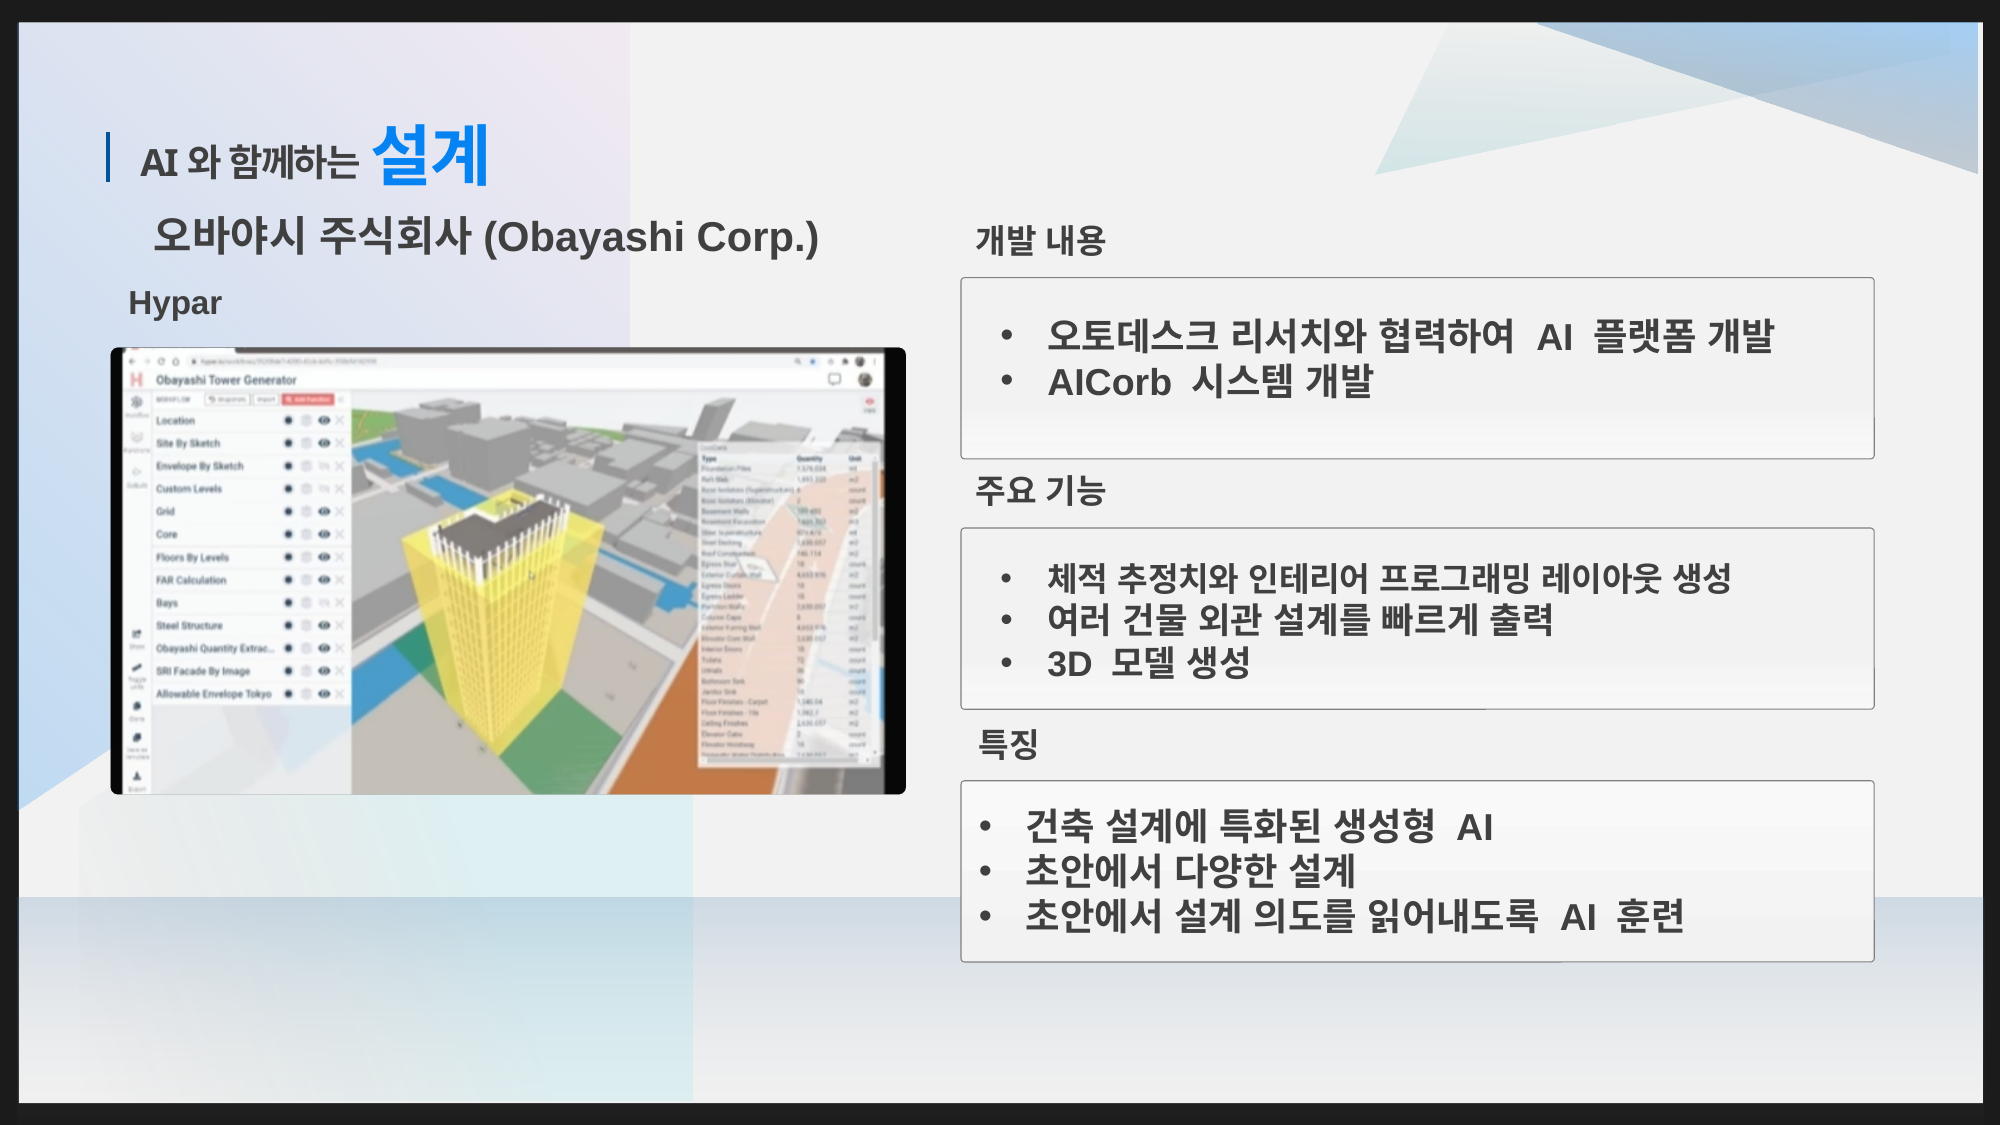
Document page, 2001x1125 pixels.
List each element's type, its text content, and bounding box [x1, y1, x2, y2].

text_box [959, 276, 1876, 461]
text_box Hypar [113, 273, 721, 329]
text_box 설계 [356, 111, 808, 202]
text_box 개발 내용 [961, 212, 1569, 268]
text_box 주요 기능 [961, 462, 1569, 518]
text_box 오바야시 주식회사(Obayashi Corp.) [138, 202, 1529, 267]
text_box 건축 설계에 특화된 생성형 AI 초안에서 다양한 설계 초안에서 설계 의도를 읽어내도록 AI 훈련 [964, 795, 2000, 946]
title AI와 함께하는 [125, 112, 356, 193]
text_box [959, 526, 1876, 711]
text_box [109, 345, 908, 796]
text_box 특징 [964, 716, 1572, 772]
text_box 오토데스크 리서치와 협력하여 AI 플랫폼 개발 AICorb 시스템 개발 [985, 305, 1850, 410]
text_box [959, 779, 1876, 964]
text_box 체적 추정치와 인테리어 프로그래밍 레이아웃 생성 여러 건물 외관 설계를 빠르게 출력 3D 모델 생성 [985, 550, 1850, 691]
